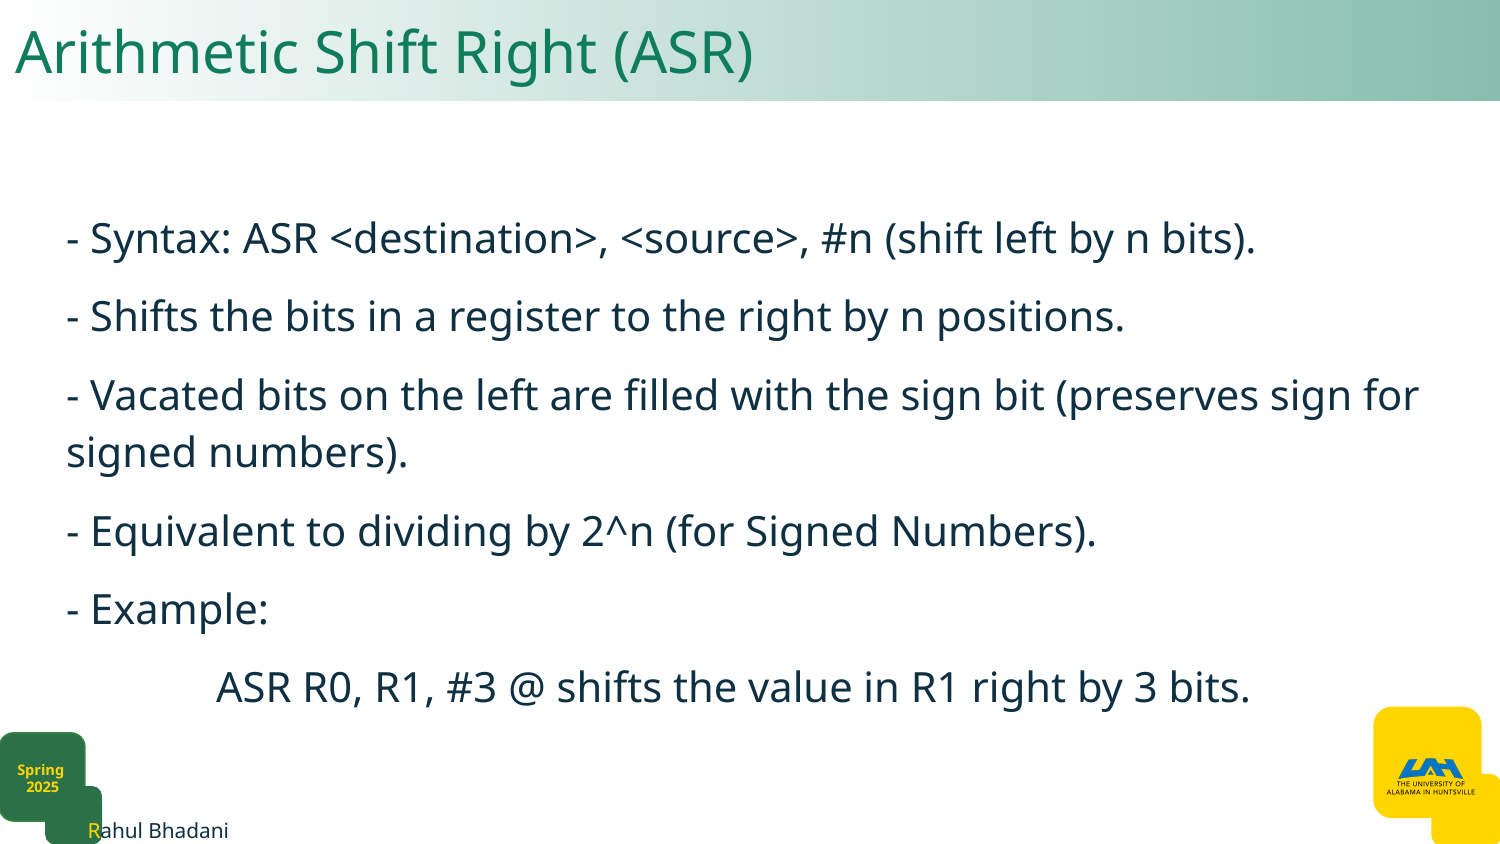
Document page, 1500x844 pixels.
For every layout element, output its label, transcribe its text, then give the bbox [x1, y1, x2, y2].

title Arithmetic Shift Right (ASR) [0, 0, 1500, 101]
list - Syntax: ASR <destination>, <source>, #n (shift left by n bits). - Shifts the bits in a register to the right by n positions. - Vacated bits on the left are filled with the sign bit (preserves sign for signed numbers). - Equivalent to dividing by 2^n (for Signed Numbers). - Example: ASR R0, R1, #3 @ shifts the value in R1 right by 3 bits. [51, 189, 1449, 750]
picture [1386, 758, 1475, 795]
